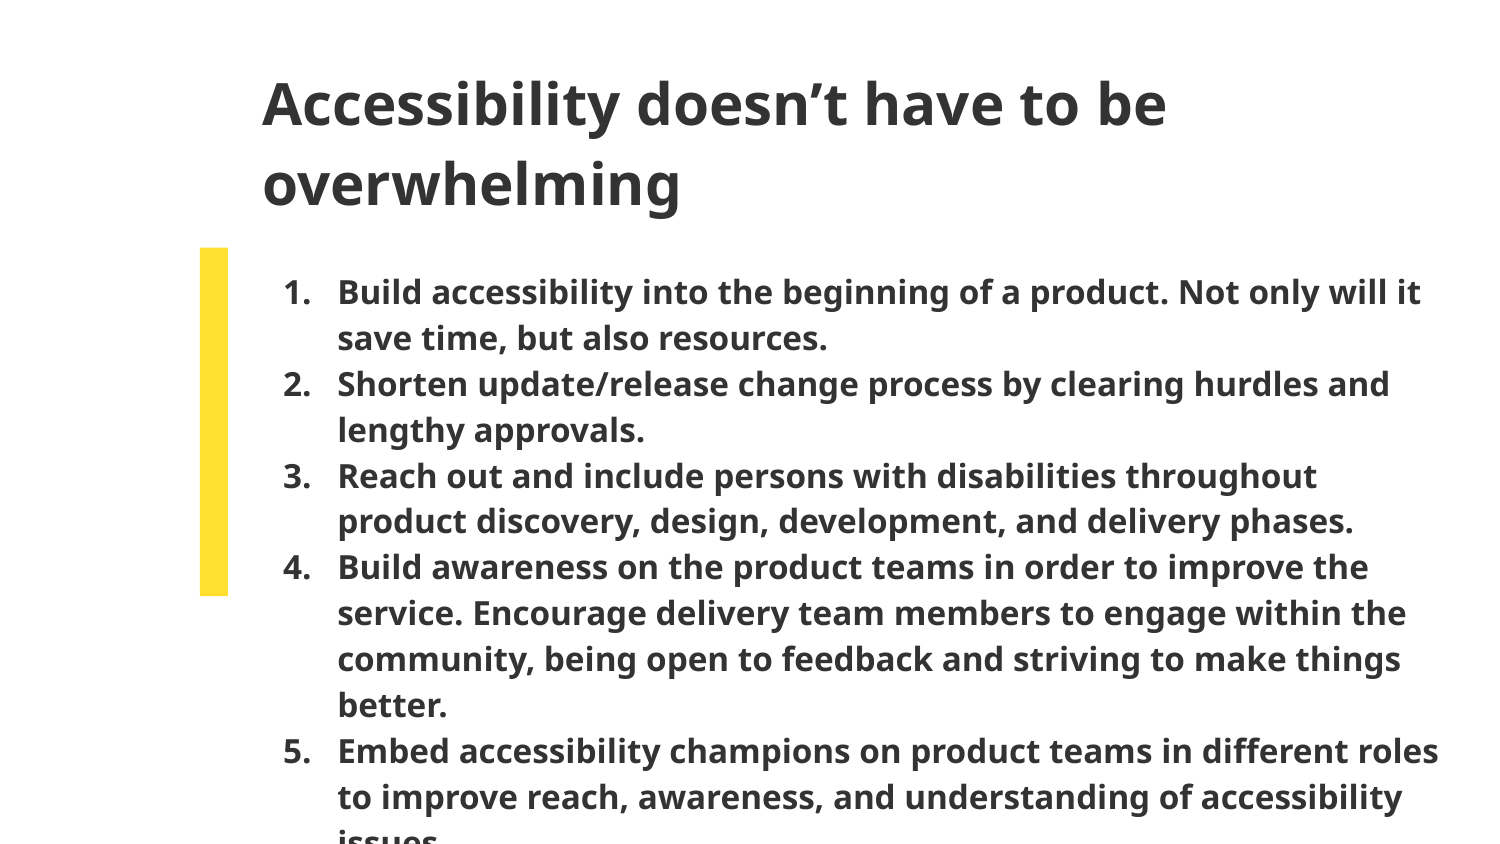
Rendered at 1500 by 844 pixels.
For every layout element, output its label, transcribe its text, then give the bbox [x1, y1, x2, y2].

title Accessibility doesn’t have to be overwhelming Build accessibility into the beginning of a product. Not only will it save time, but also resources. Shorten update/release change process by clearing hurdles and lengthy approvals. Reach out and include persons with disabilities throughout product discovery, design, development, and delivery phases. Build awareness on the product teams in order to improve the service. Encourage delivery team members to engage within the community, being open to feedback and striving to make things better. Embed accessibility champions on product teams in different roles to improve reach, awareness, and understanding of accessibility issues. [247, 41, 1470, 150]
